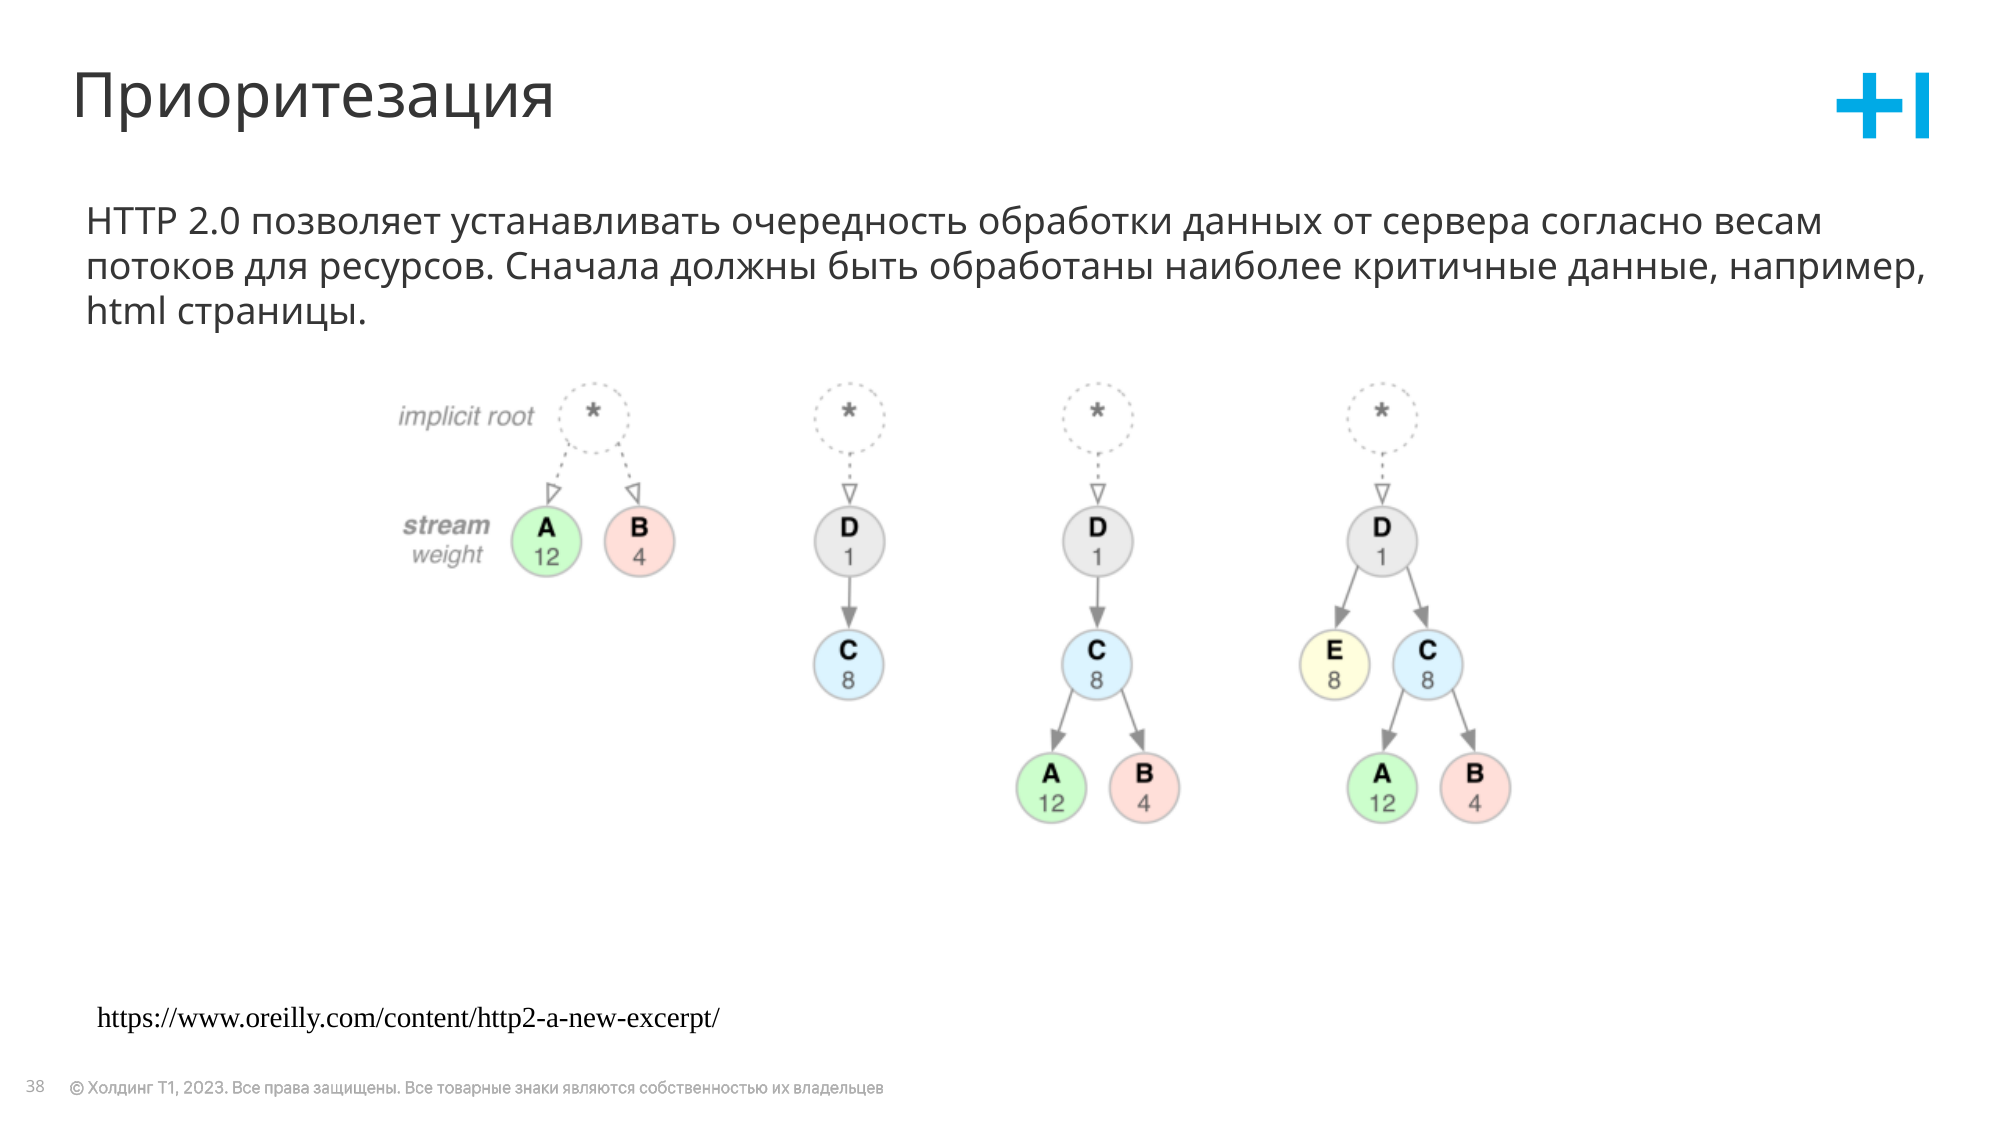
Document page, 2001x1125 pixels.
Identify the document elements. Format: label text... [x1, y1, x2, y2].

text_box HTTP 2.0 позволяет устанавливать очередность обработки данных от сервера согласно весам потоков для ресурсов. Сначала должны быть обработаны наиболее критичные данные, например, html страницы. [70, 190, 1981, 340]
picture [70, 1080, 883, 1097]
picture [365, 354, 1579, 893]
title Приоритезация [70, 69, 1647, 132]
footer https://www.oreilly.com/content/http2-a-new-excerpt/ [70, 1006, 746, 1027]
